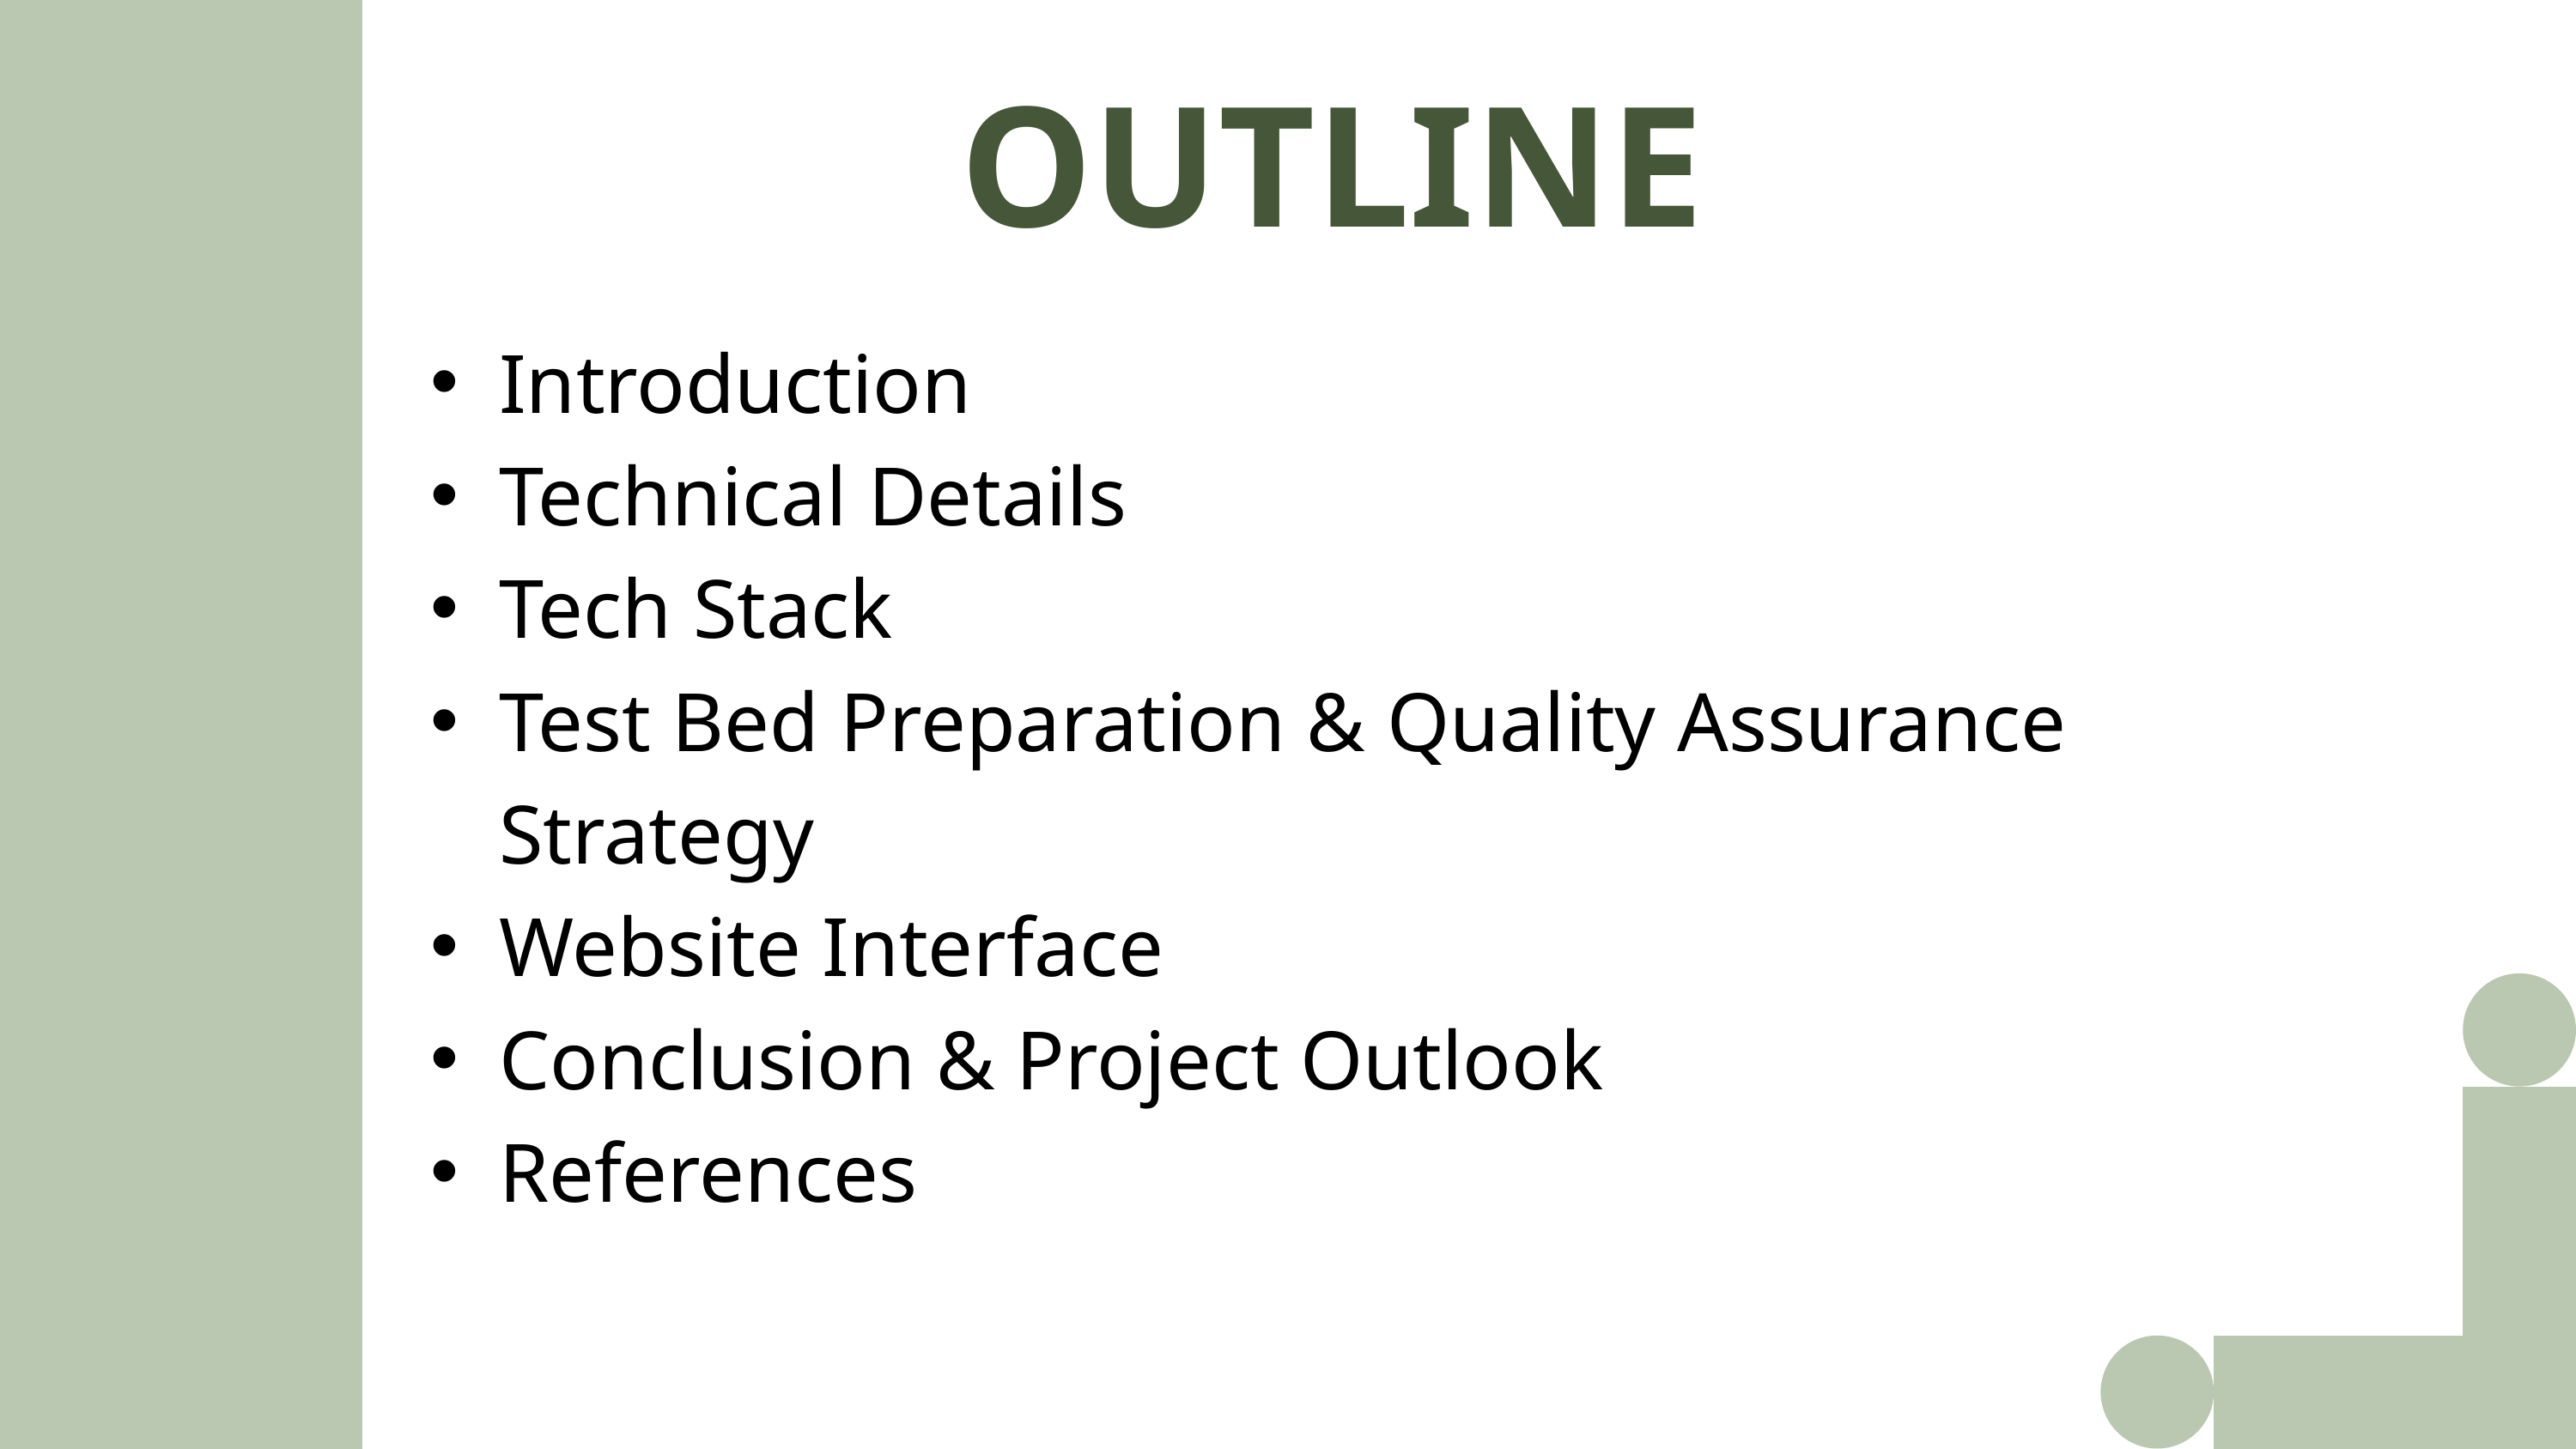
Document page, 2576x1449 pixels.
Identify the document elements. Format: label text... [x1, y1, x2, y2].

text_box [2462, 973, 2576, 1086]
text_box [2462, 1086, 2576, 1449]
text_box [2215, 1335, 2458, 1449]
text_box Introduction Technical Details Tech Stack Test Bed Preparation & Quality Assurance Strategy Website Interface Conclusion & Project Outlook References [366, 316, 2302, 1219]
text_box OUTLINE [796, 27, 1868, 261]
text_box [2100, 1335, 2215, 1449]
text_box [0, 0, 363, 1449]
